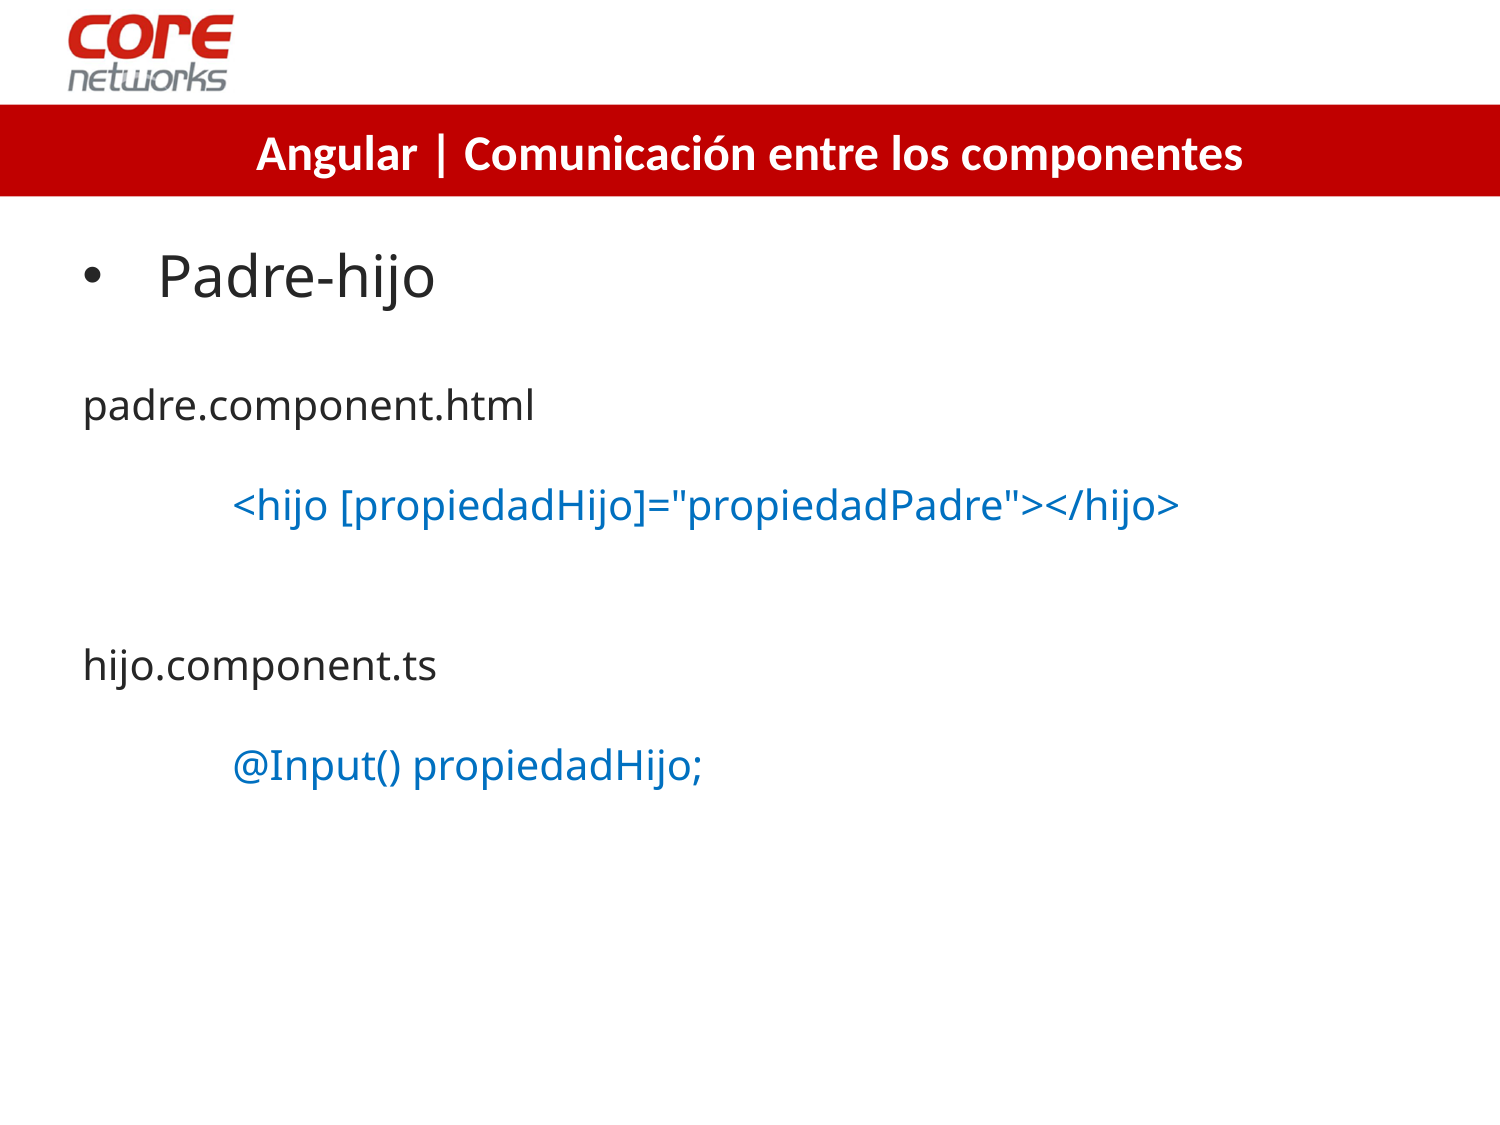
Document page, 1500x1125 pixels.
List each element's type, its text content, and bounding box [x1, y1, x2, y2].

text_box Angular | Comunicación entre los componentes [0, 102, 1500, 198]
picture [67, 9, 235, 95]
text_box Padre-hijo padre.component.html <hijo [propiedadHijo]="propiedadPadre"></hijo> hijo.component.ts @Input() propiedadHijo; [67, 231, 1435, 797]
